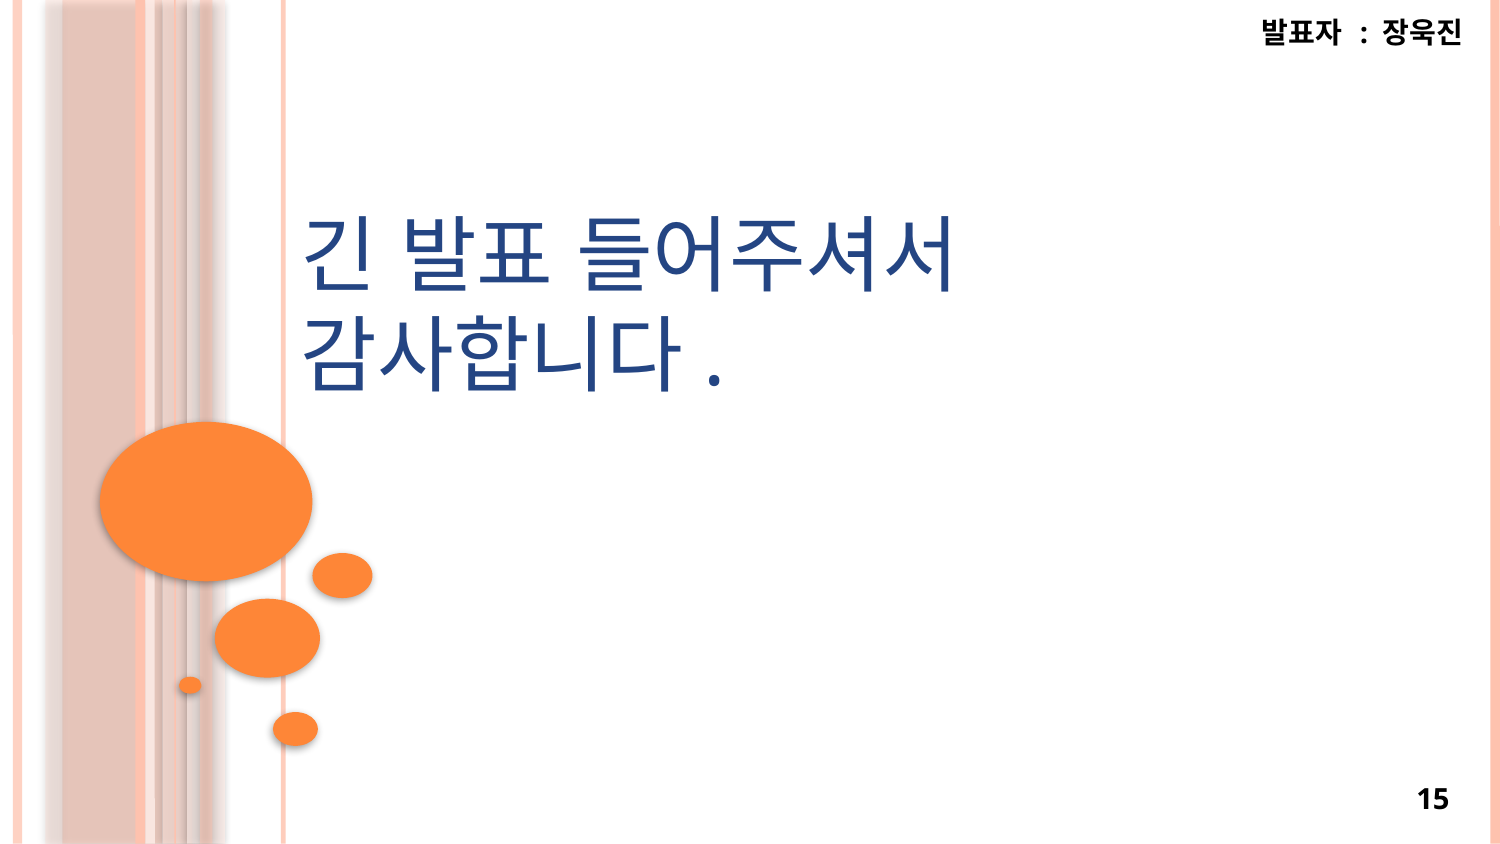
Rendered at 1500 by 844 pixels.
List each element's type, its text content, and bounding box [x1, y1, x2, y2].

text_box 15 [1376, 765, 1465, 830]
text_box 긴 발표 들어주셔서 감사합니다. [285, 194, 1262, 550]
slide_number 발표자 : 장욱진 [1241, 0, 1485, 64]
